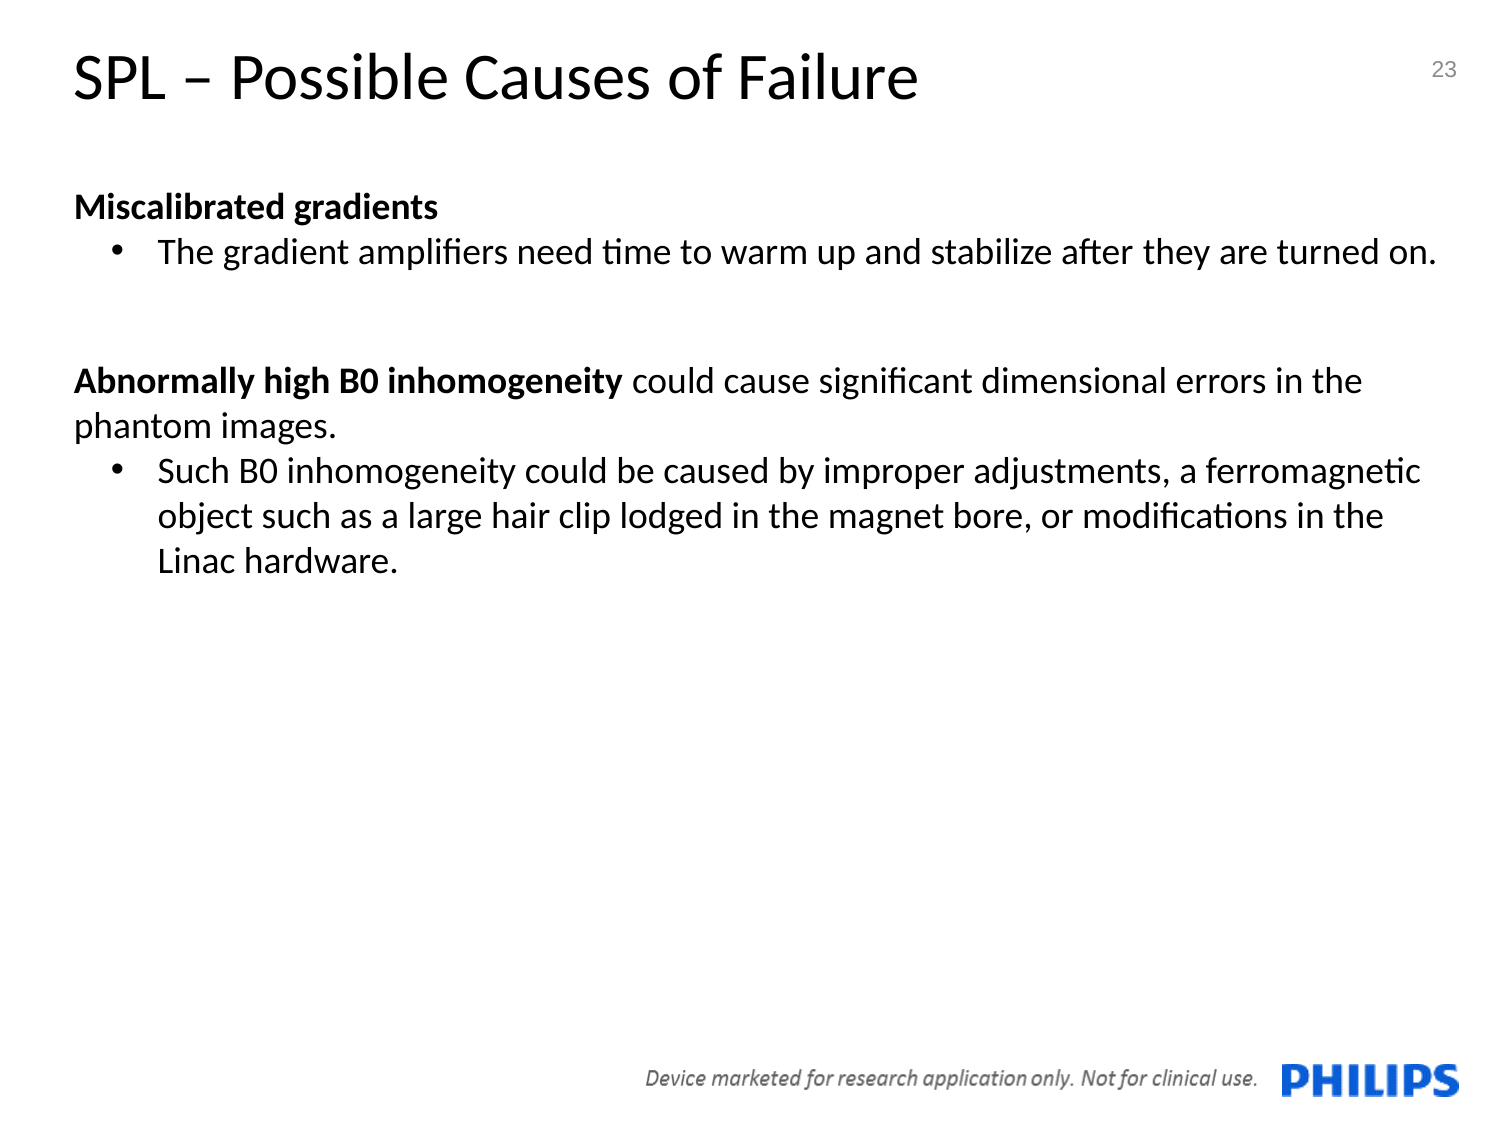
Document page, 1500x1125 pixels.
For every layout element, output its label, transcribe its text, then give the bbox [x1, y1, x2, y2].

slide_number 23 [1416, 38, 1484, 99]
list Miscalibrated gradients The gradient amplifiers need time to warm up and stabilize after they are turned on. Abnormally high B0 inhomogeneity could cause significant dimensional errors in the phantom images. Such B0 inhomogeneity could be caused by improper adjustments, a ferromagnetic object such as a large hair clip lodged in the magnet bore, or modifications in the Linac hardware. [59, 174, 1459, 1033]
text_box SPL – Possible Causes of Failure [58, 25, 1405, 106]
picture [630, 1055, 1459, 1106]
text_box [54, 365, 1407, 1041]
